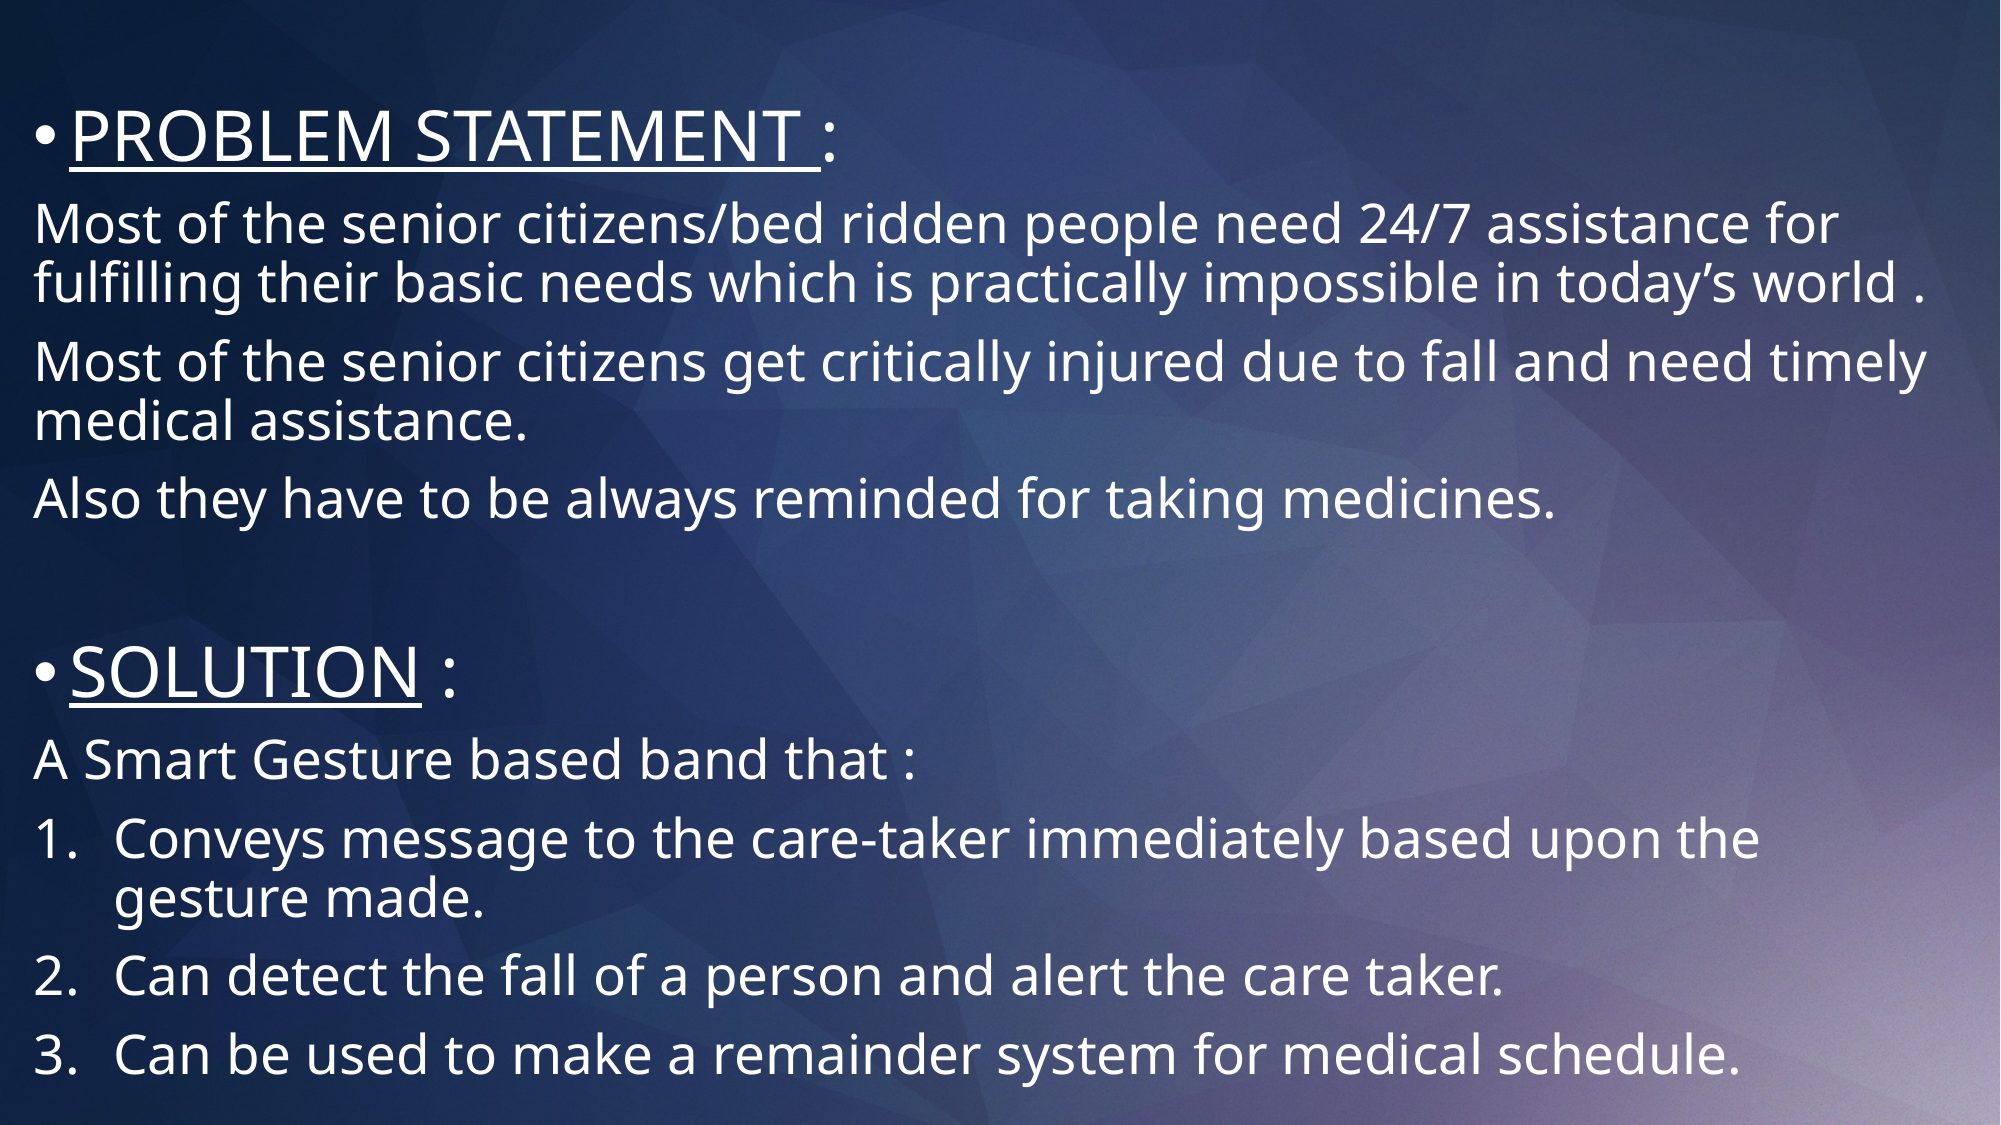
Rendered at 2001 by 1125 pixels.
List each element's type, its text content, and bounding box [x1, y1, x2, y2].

list PROBLEM STATEMENT : Most of the senior citizens/bed ridden people need 24/7 assistance for fulfilling their basic needs which is practically impossible in today’s world . Most of the senior citizens get critically injured due to fall and need timely medical assistance. Also they have to be always reminded for taking medicines. SOLUTION : A Smart Gesture based band that : Conveys message to the care-taker immediately based upon the gesture made. Can detect the fall of a person and alert the care taker. Can be used to make a remainder system for medical schedule. [18, 93, 1978, 1107]
picture [0, 0, 2001, 1125]
